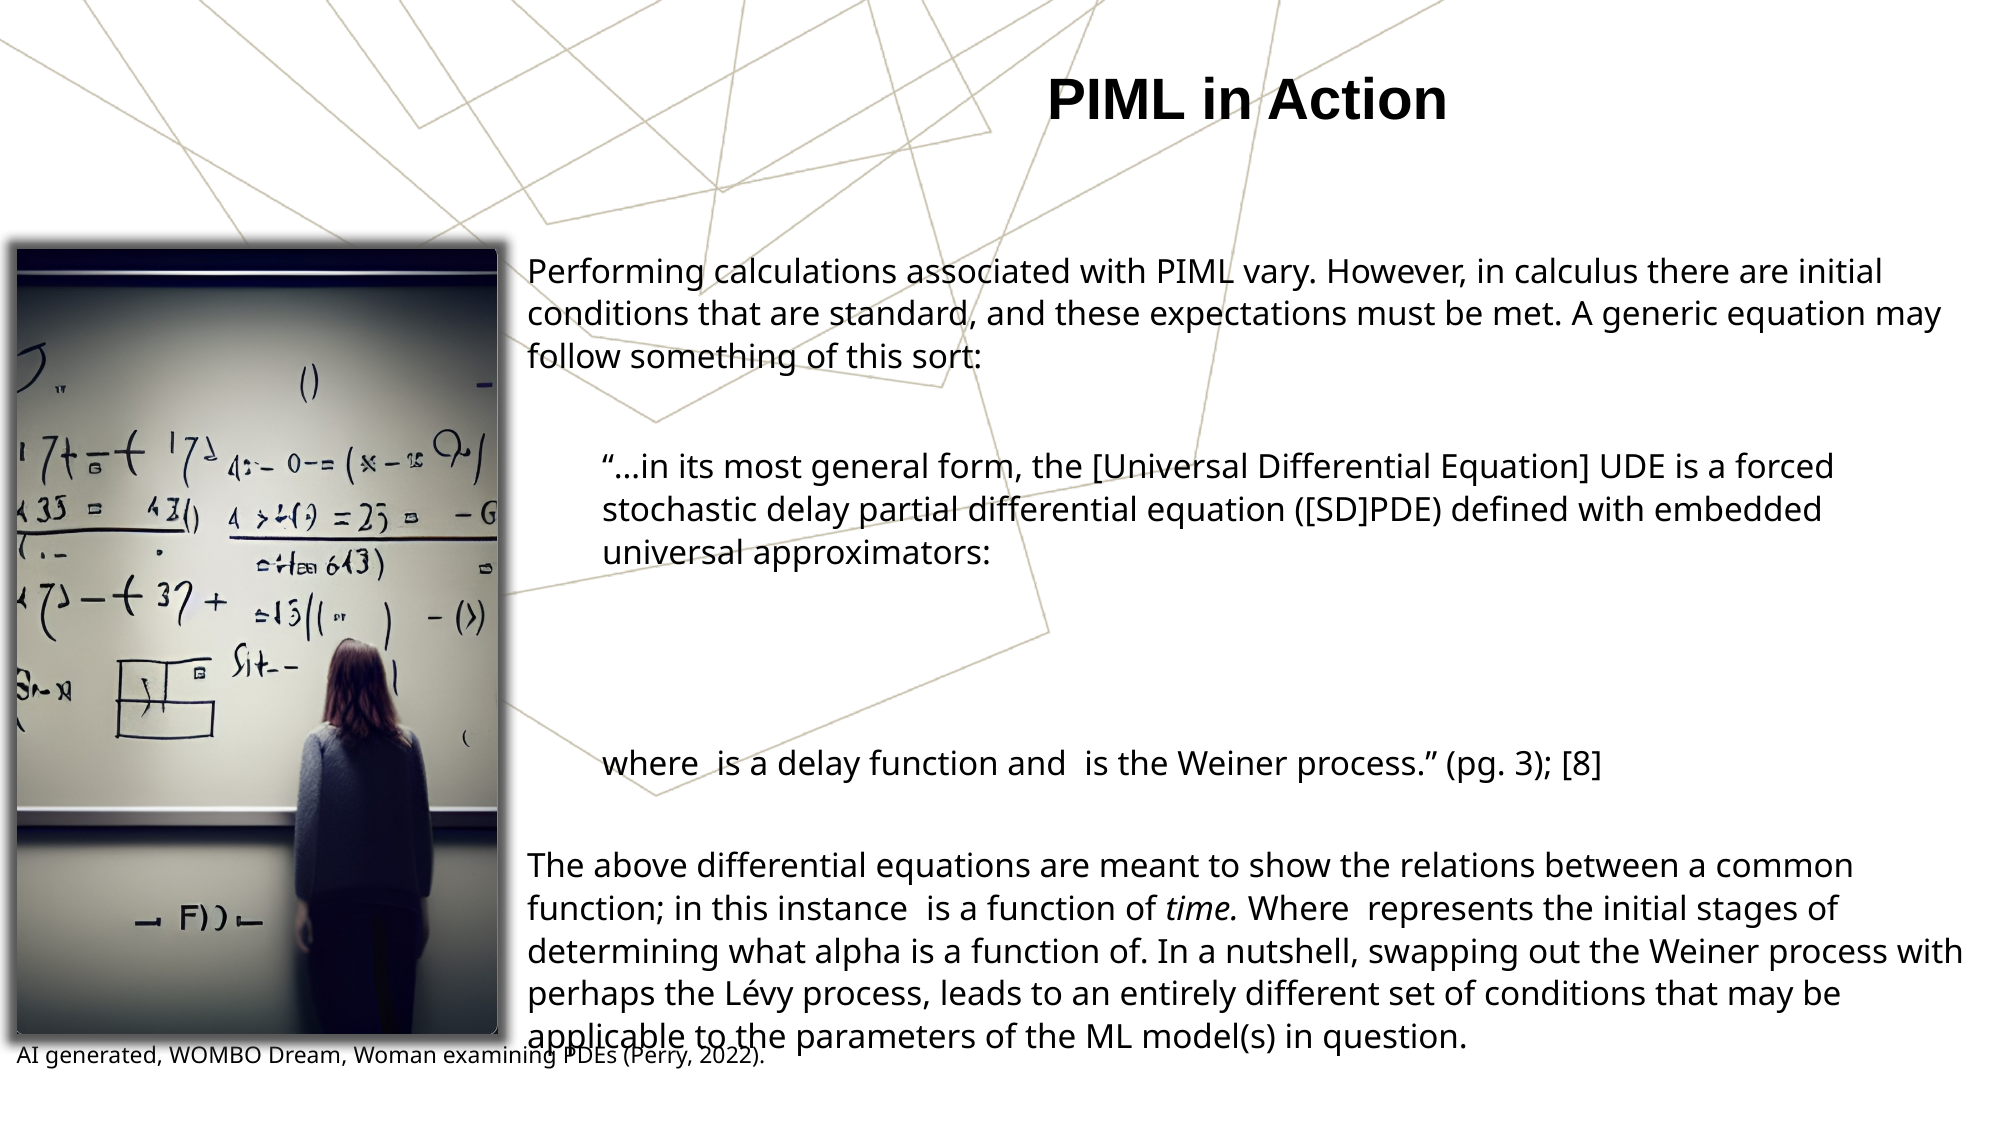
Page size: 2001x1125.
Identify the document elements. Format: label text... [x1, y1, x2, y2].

picture [0, 0, 1557, 830]
text_box PIML in Action [666, 48, 1829, 139]
text_box AI generated, WOMBO Dream, Woman examining PDEs (Perry, 2022). [1, 1033, 1010, 1076]
picture [1553, 506, 1557, 519]
picture [17, 249, 498, 1034]
